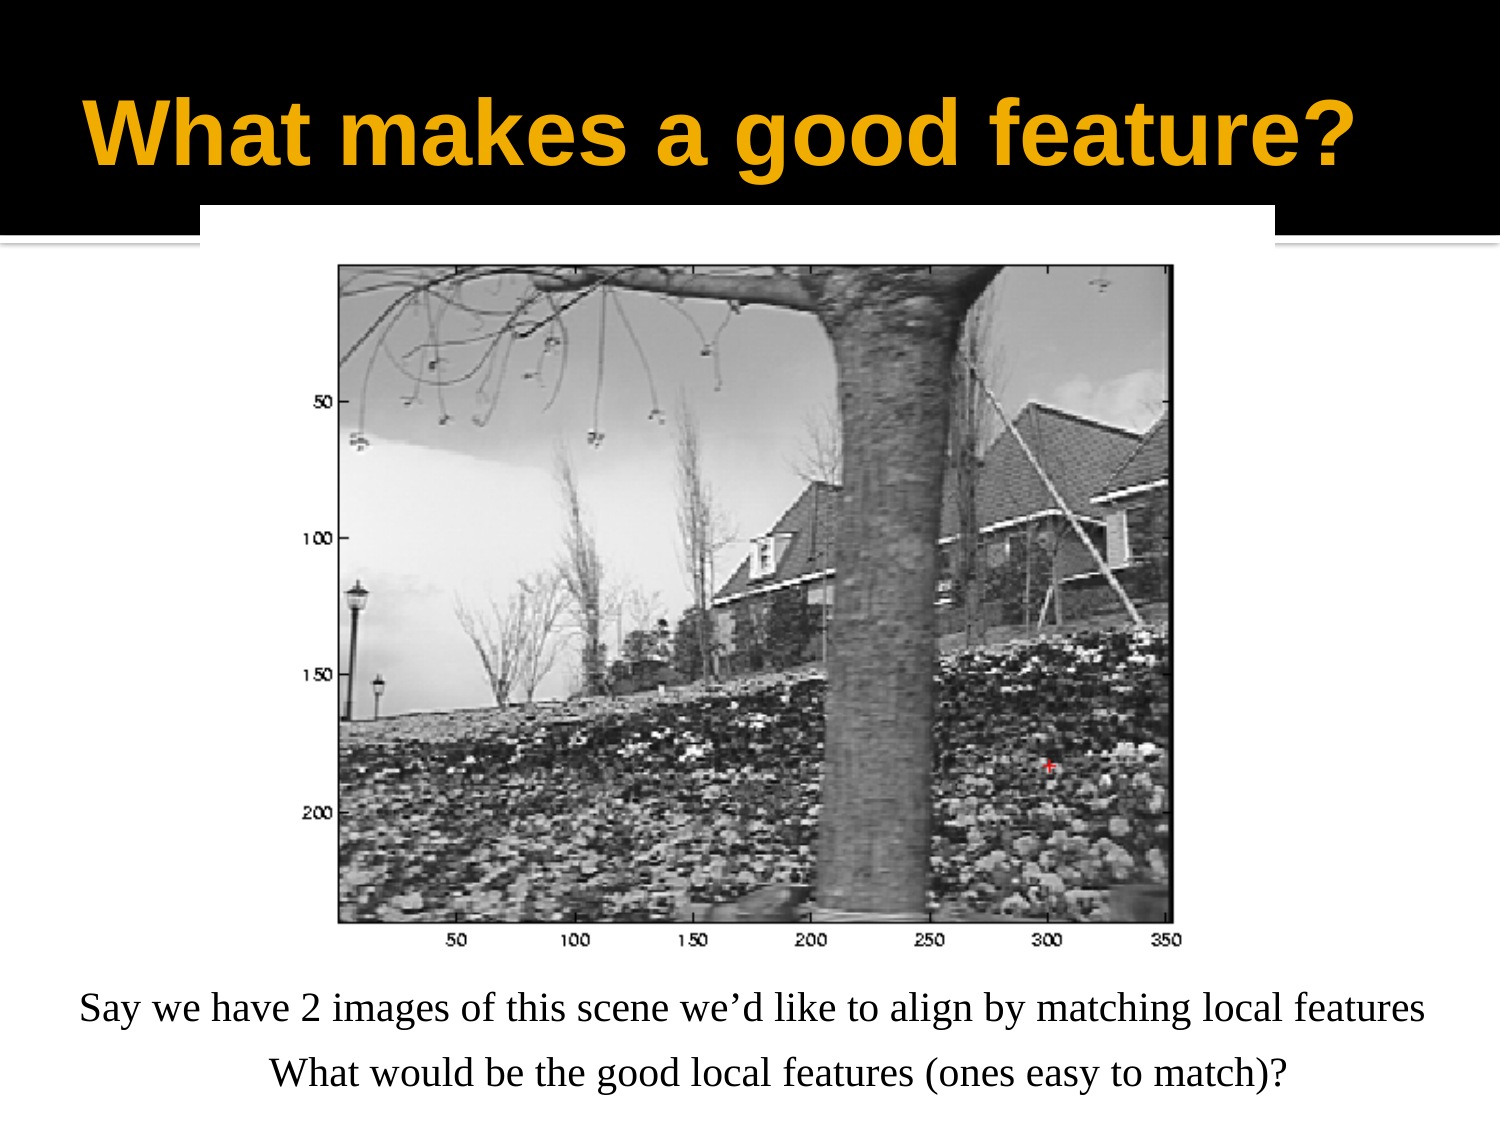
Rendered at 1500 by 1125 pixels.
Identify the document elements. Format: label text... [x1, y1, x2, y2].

text_box Say we have 2 images of this scene we’d like to align by matching local features [71, 971, 1435, 1037]
text_box What would be the good local features (ones easy to match)? [261, 1037, 1297, 1103]
picture [199, 205, 1276, 1012]
title What makes a good feature? [74, 24, 1426, 232]
